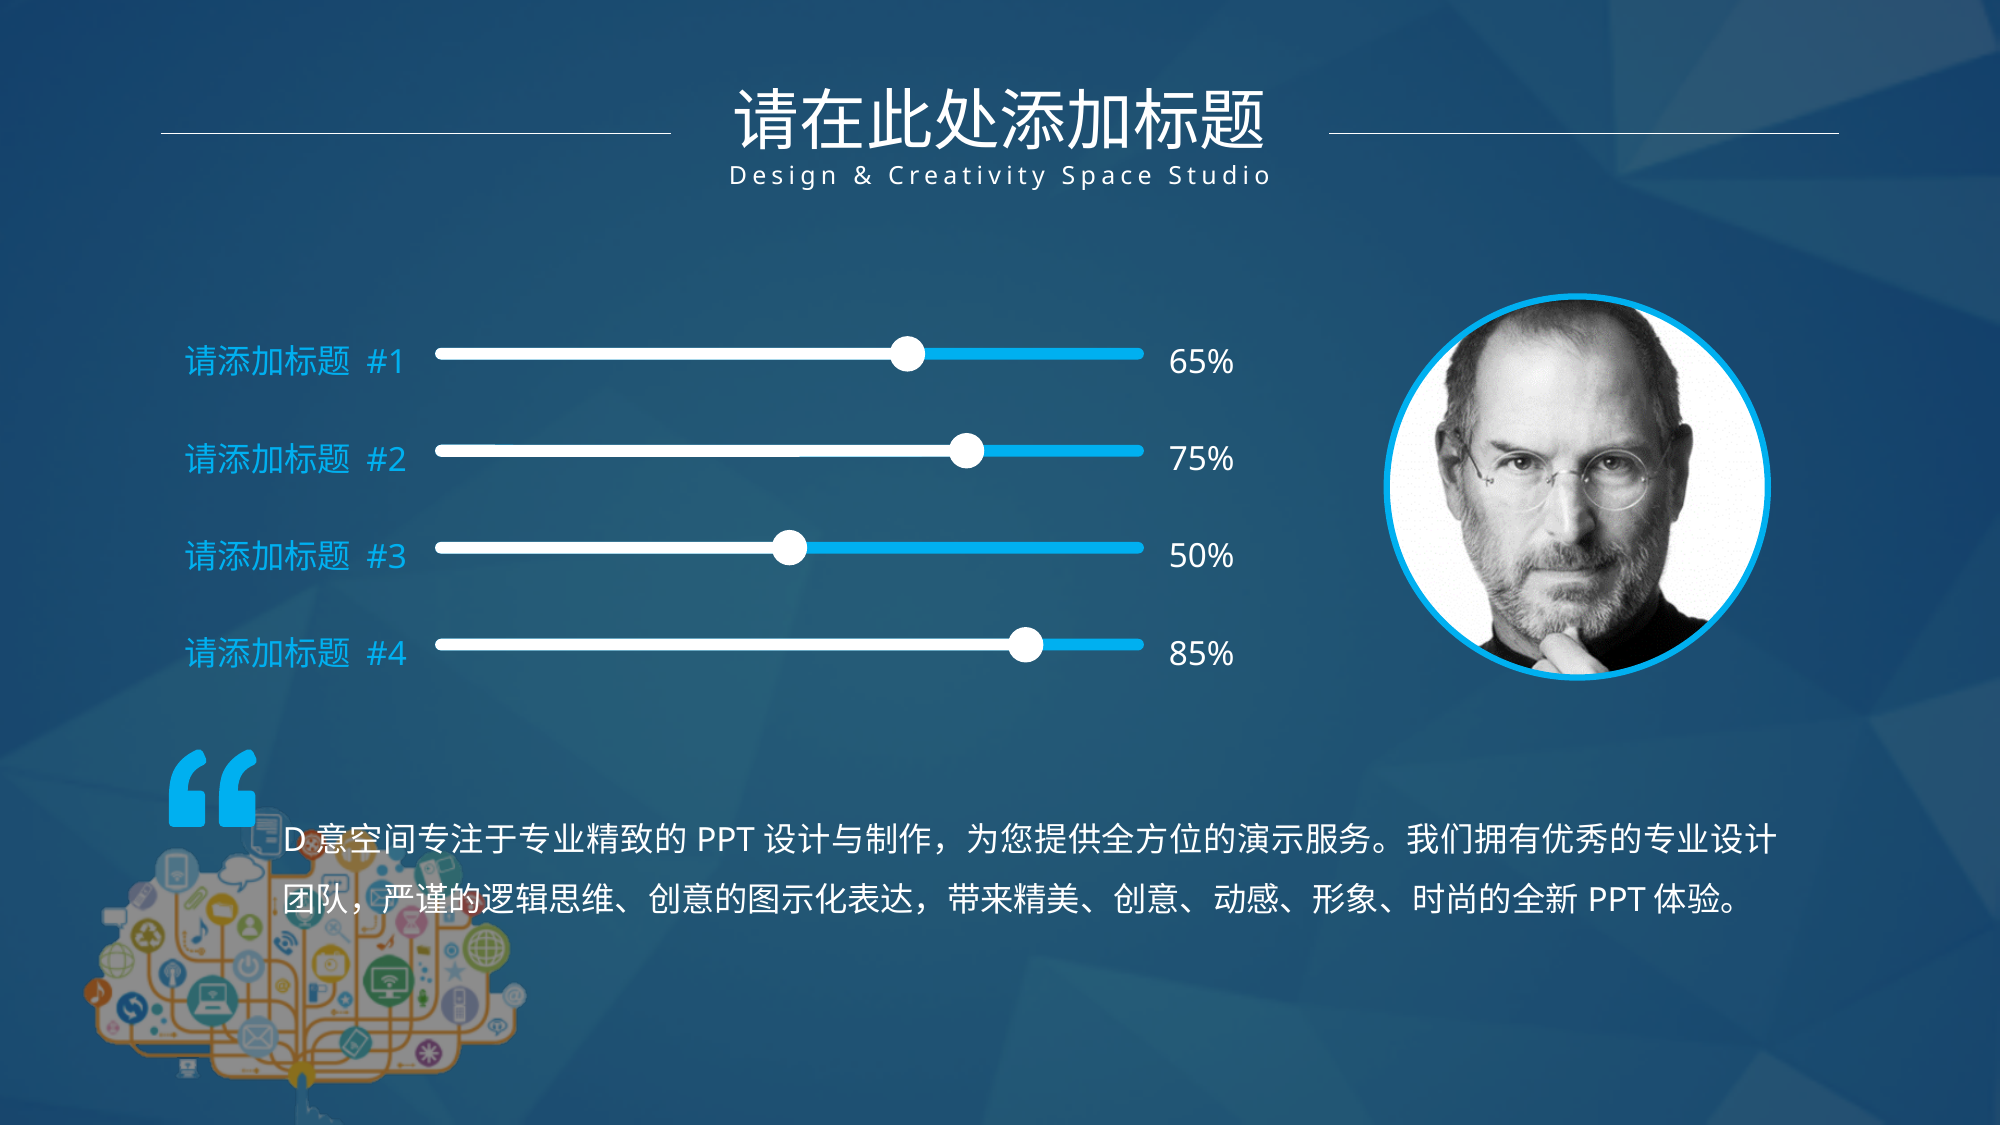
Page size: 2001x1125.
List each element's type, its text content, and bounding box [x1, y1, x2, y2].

text_box [1044, 637, 1146, 652]
text_box 75% [1154, 419, 1250, 485]
text_box [168, 749, 207, 827]
text_box [218, 749, 257, 827]
text_box 请添加标题 #3 [169, 517, 422, 583]
text_box 85% [1154, 614, 1250, 679]
text_box [770, 528, 809, 567]
text_box 50% [1154, 517, 1250, 582]
text_box [433, 540, 772, 555]
text_box [925, 346, 1146, 361]
list Design & Creativity Space Studio [631, 151, 1369, 191]
text_box [947, 431, 986, 470]
text_box D意空间专注于专业精致的PPT设计与制作，为您提供全方位的演示服务。我们拥有优秀的专业设计团队，严谨的逻辑思维、创意的图示化表达，带来精美、创意、动感、形象、时尚的全新PPT体验。 [267, 791, 1794, 926]
text_box 请添加标题 #4 [169, 614, 422, 679]
text_box [984, 443, 1146, 458]
text_box 65% [1154, 322, 1250, 388]
text_box [433, 443, 949, 458]
text_box [434, 637, 1008, 652]
picture [0, 0, 2000, 1125]
text_box [434, 346, 890, 361]
text_box [888, 335, 927, 373]
text_box 请添加标题 #2 [169, 420, 422, 486]
text_box 请添加标题 #1 [169, 322, 422, 388]
list 请在此处添加标题 [631, 70, 1369, 151]
text_box [1006, 626, 1045, 664]
text_box [807, 540, 1146, 555]
